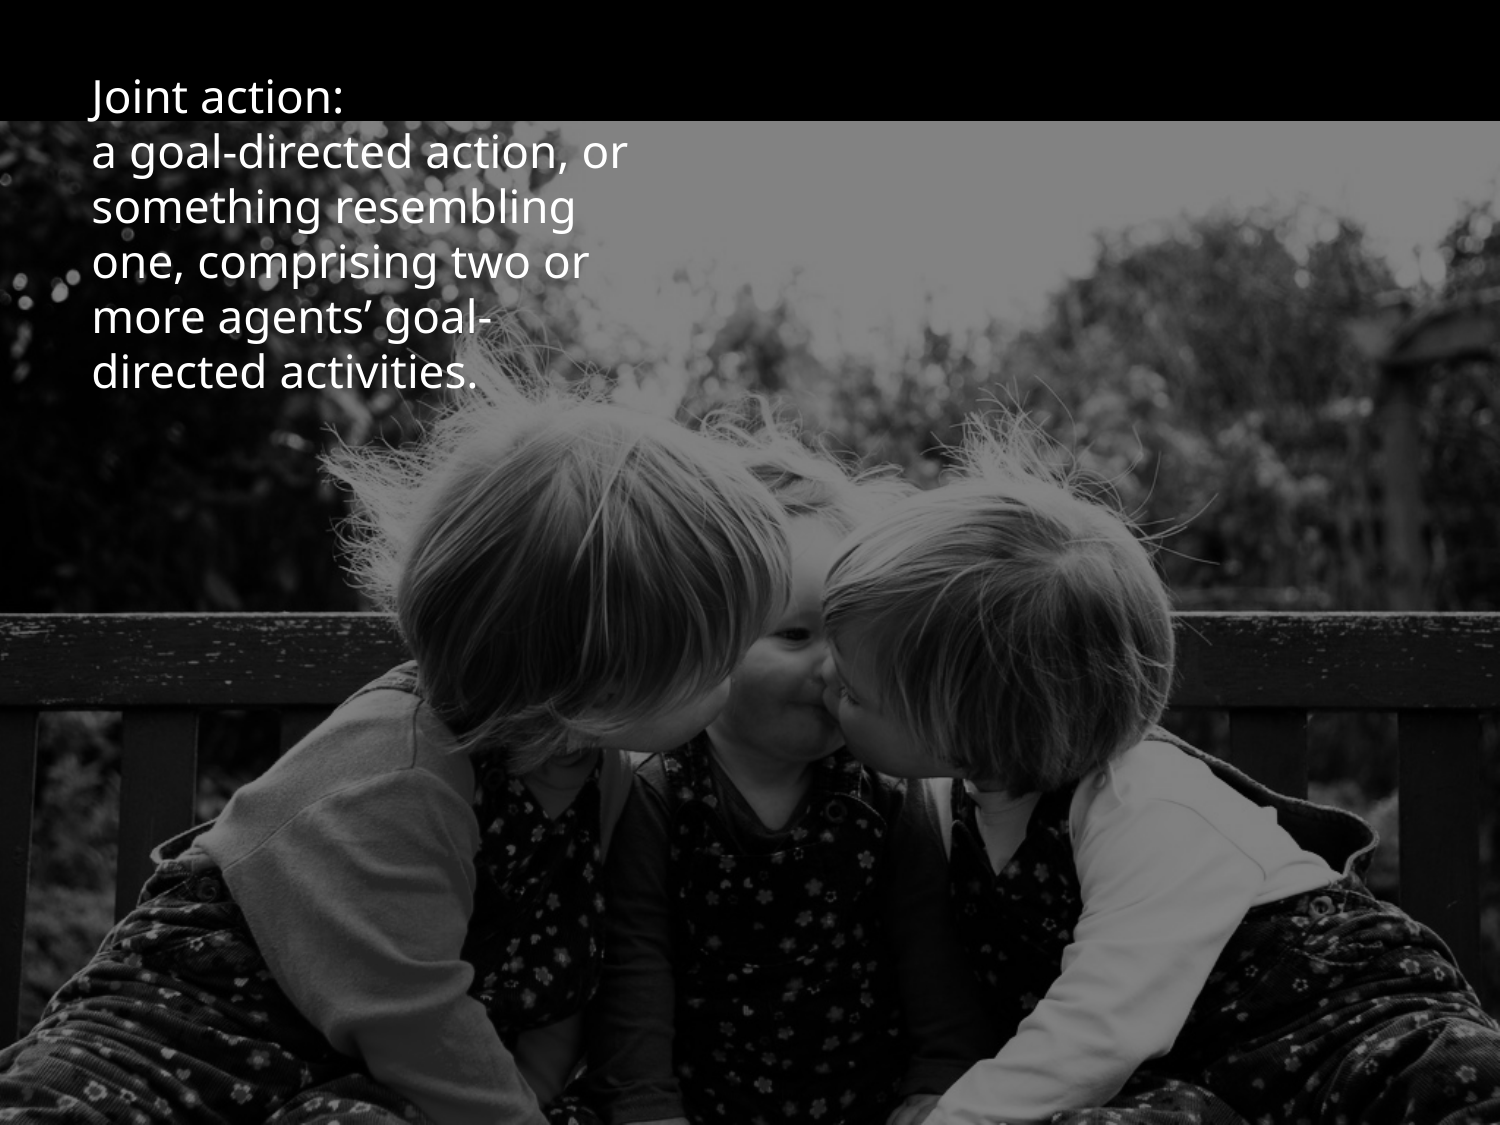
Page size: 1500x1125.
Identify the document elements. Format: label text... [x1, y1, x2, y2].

picture [0, 121, 1500, 1125]
text_box Joint action: a goal-directed action, or something resembling one, comprising two or more agents’ goal-directed activities. [76, 60, 668, 119]
